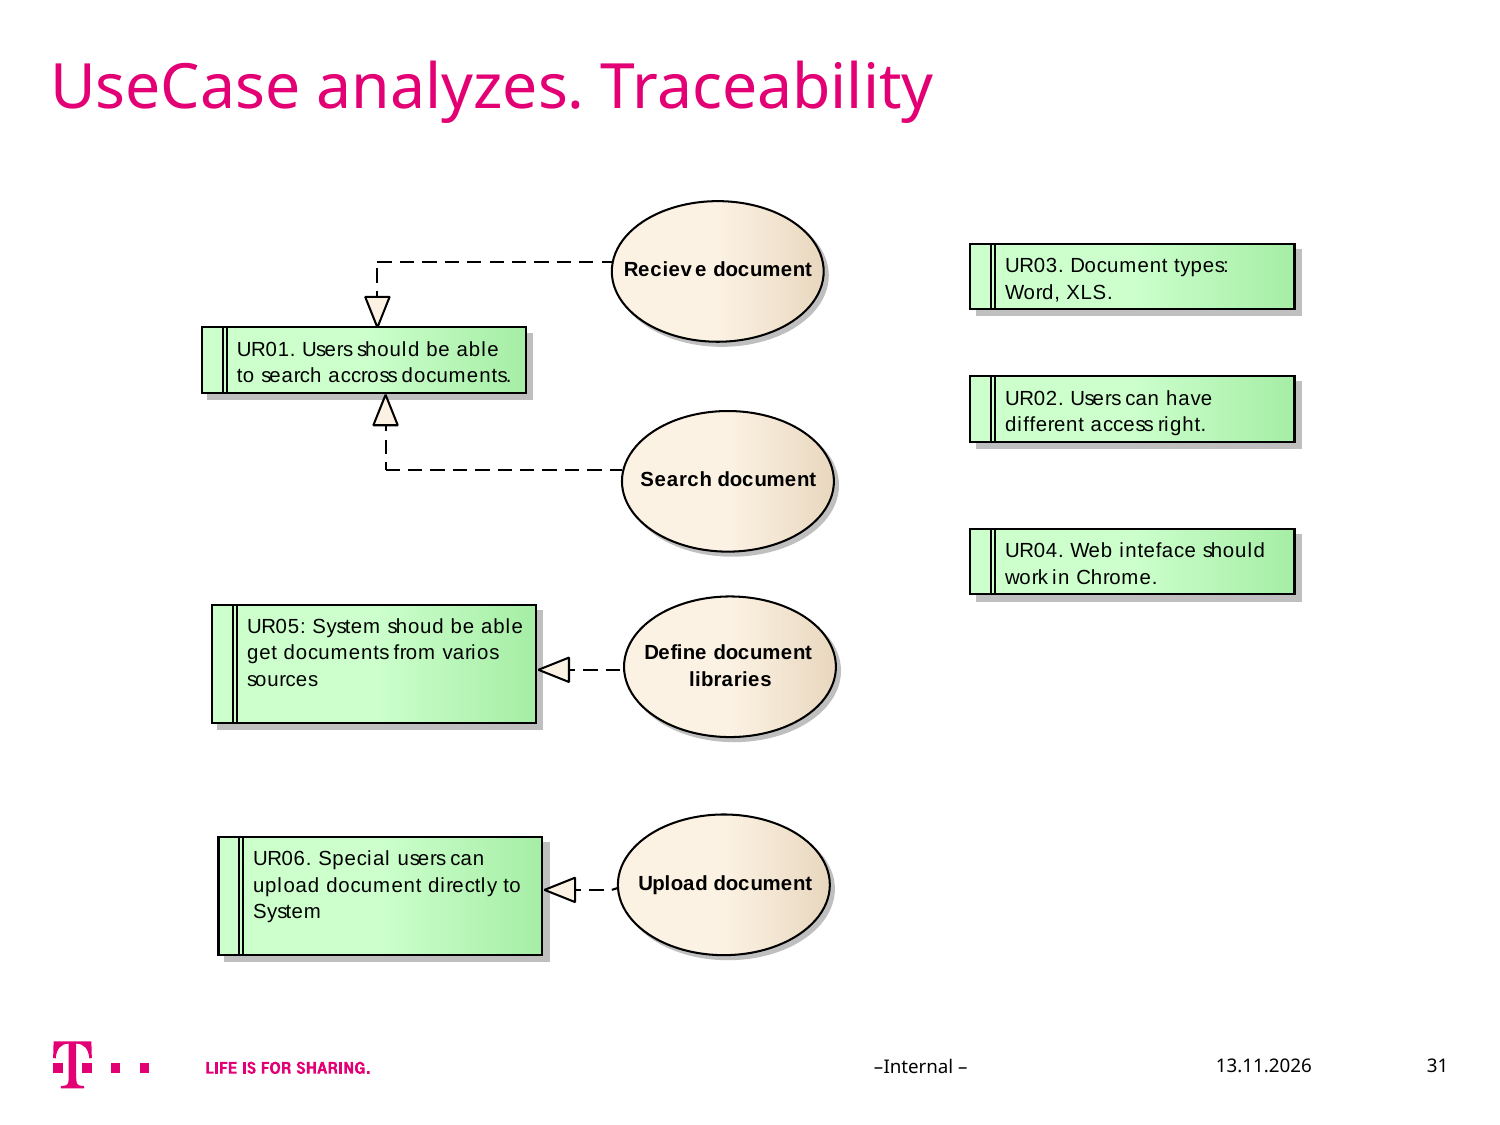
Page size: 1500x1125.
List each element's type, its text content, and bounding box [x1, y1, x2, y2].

picture [171, 170, 1328, 1009]
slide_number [1115, 1054, 1400, 1078]
footer –Internal – [419, 1054, 1093, 1078]
slide_number 31 [1400, 1054, 1449, 1078]
title UseCase analyzes. Traceability [49, 54, 1444, 125]
